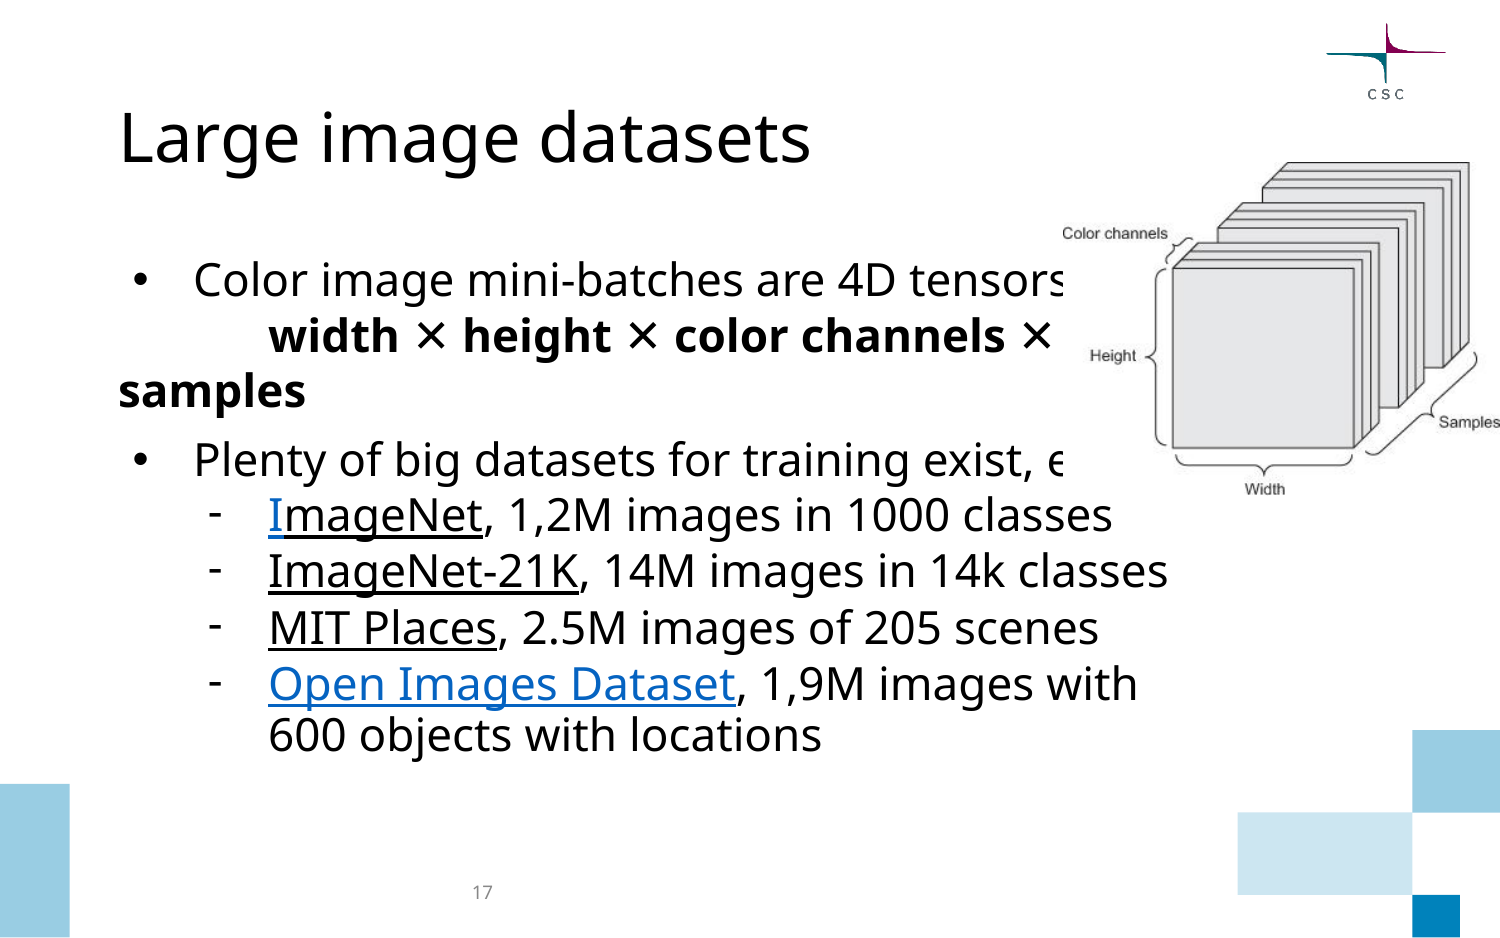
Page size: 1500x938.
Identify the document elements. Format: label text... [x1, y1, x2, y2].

slide_number ‹#› [456, 868, 795, 919]
list Color image mini-batches are 4D tensors: width ✕ height ✕ color channels ✕ samples Plenty of big datasets for training exist, e.g., ImageNet, 1,2M images in 1000 classes ImageNet-21K, 14M images in 14k classes MIT Places, 2.5M images of 205 scenes Open Images Dataset, 1,9M images with 600 objects with locations [103, 249, 1194, 845]
picture [1063, 162, 1500, 496]
title Large image datasets [103, 49, 1397, 232]
picture [1296, 0, 1480, 128]
